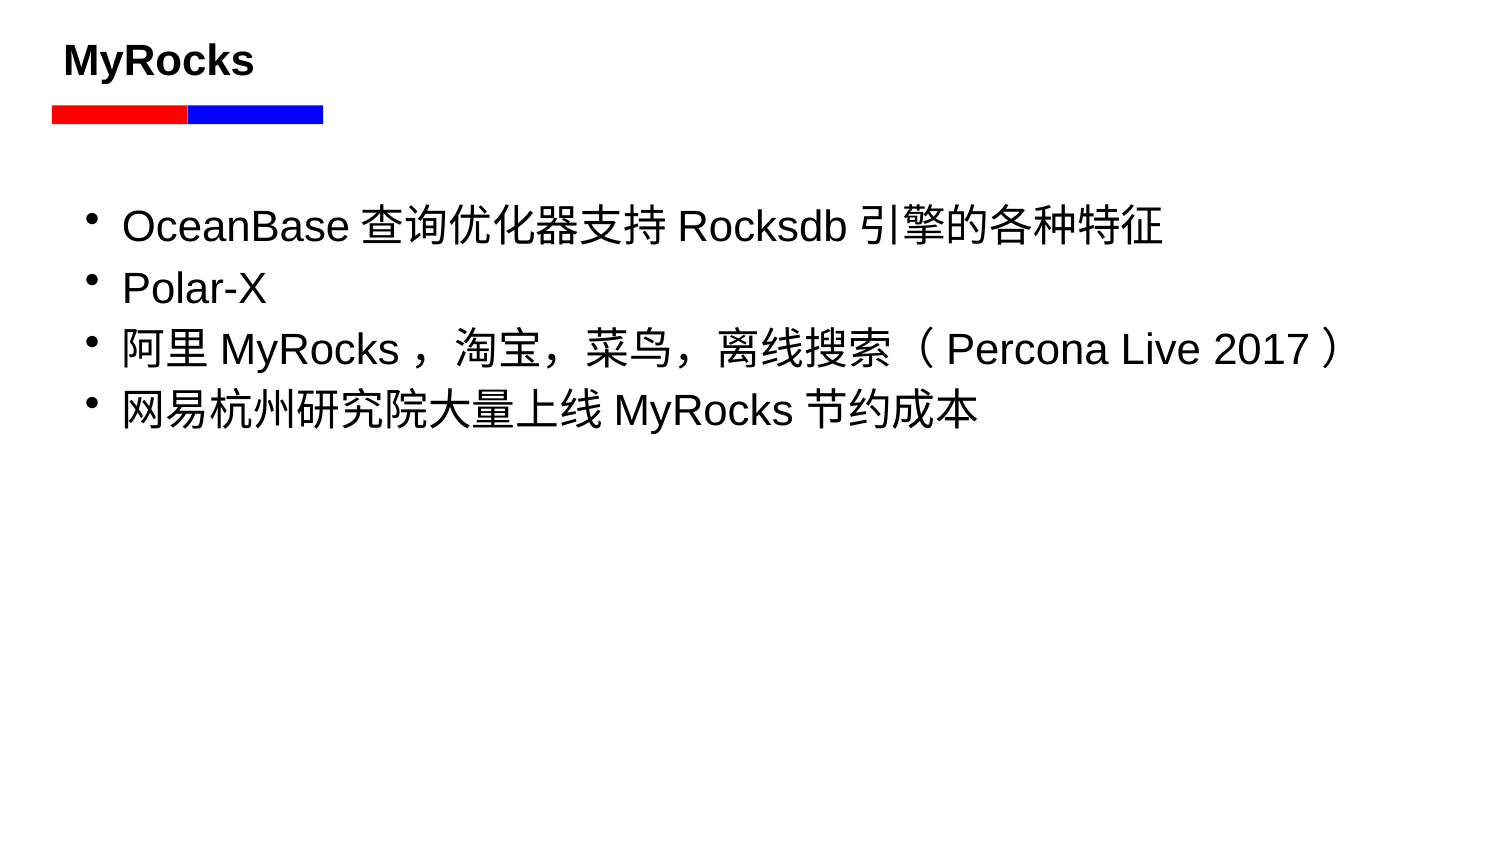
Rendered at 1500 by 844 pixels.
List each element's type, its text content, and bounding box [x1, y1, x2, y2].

list OceanBase查询优化器支持Rocksdb引擎的各种特征 Polar-X 阿里MyRocks，淘宝，菜鸟，离线搜索（Percona Live 2017） 网易杭州研究院大量上线MyRocks节约成本 [74, 192, 1426, 751]
title MyRocks [52, 8, 1448, 107]
